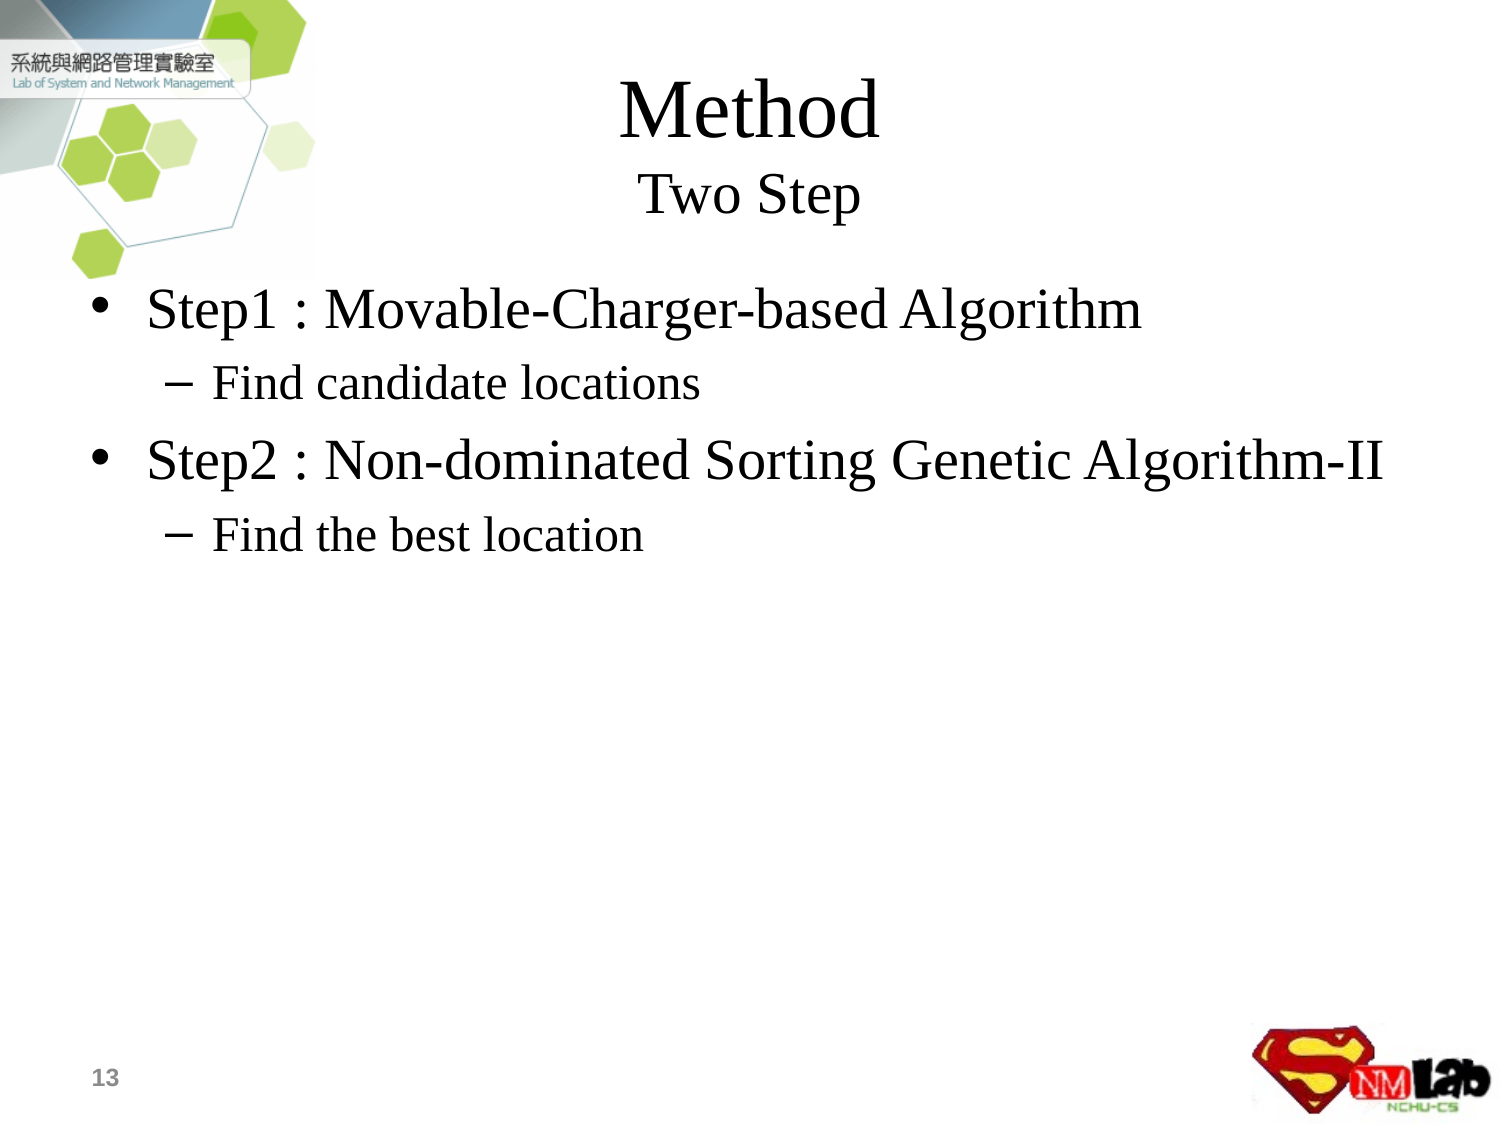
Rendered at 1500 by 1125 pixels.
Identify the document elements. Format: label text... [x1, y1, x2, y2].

title Method Two Step [75, 45, 1425, 233]
picture [0, 0, 321, 293]
list Step1 : Movable-Charger-based Algorithm Find candidate locations Step2 : Non-dominated Sorting Genetic Algorithm-II Find the best location [75, 262, 1425, 1005]
slide_number 13 [76, 1046, 427, 1107]
picture [1251, 1023, 1500, 1125]
